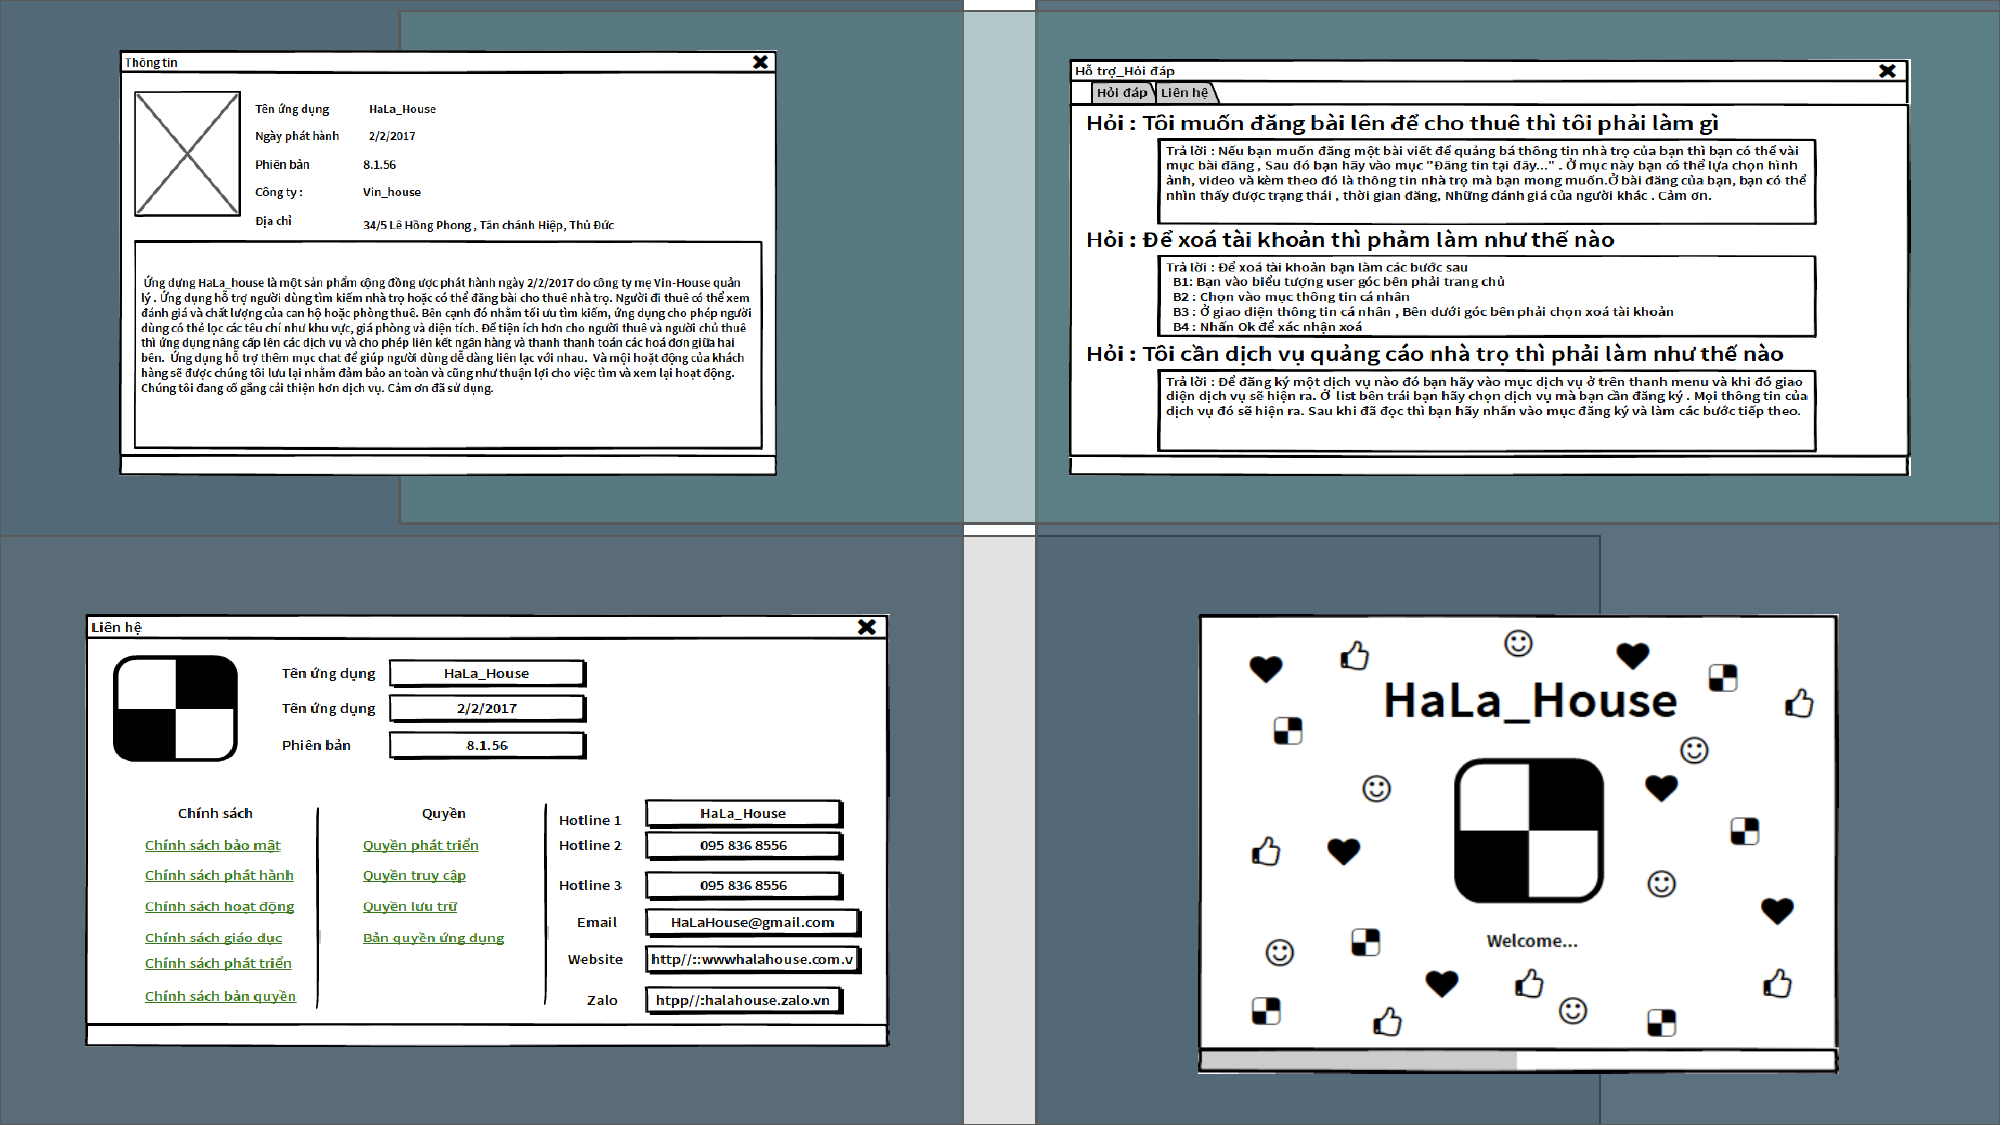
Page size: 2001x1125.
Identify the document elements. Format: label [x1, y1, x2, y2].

text_box [398, 10, 2000, 525]
picture [119, 50, 777, 476]
text_box [0, 535, 1035, 1125]
picture [85, 614, 890, 1047]
picture [1198, 614, 1839, 1074]
text_box [1035, 525, 2000, 1125]
picture [1068, 59, 1911, 476]
text_box [0, 0, 964, 535]
text_box [1035, 0, 2000, 10]
